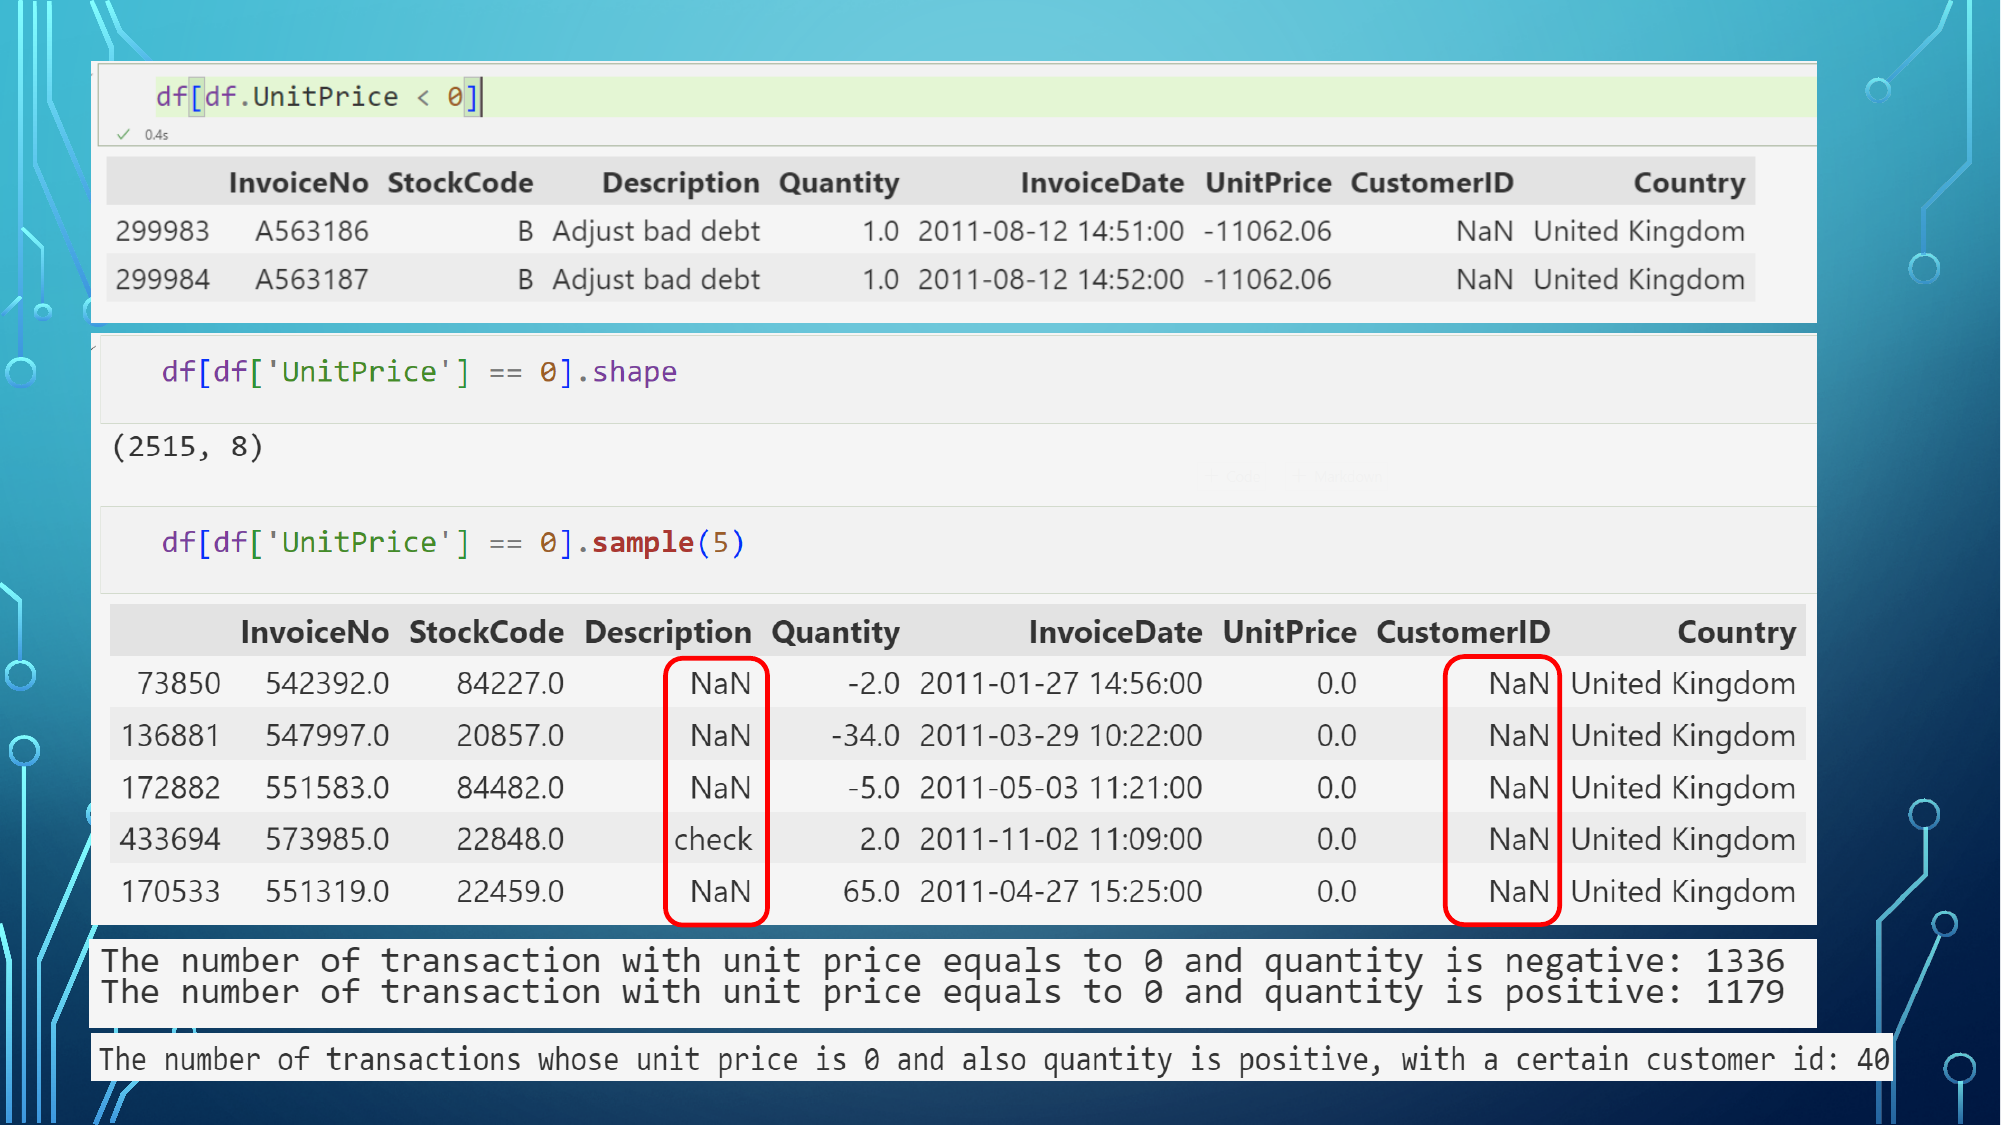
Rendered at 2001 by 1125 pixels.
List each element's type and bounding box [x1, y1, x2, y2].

picture [91, 1033, 1893, 1081]
picture [89, 938, 1817, 1028]
list [90, 61, 1817, 323]
picture [91, 333, 1817, 925]
